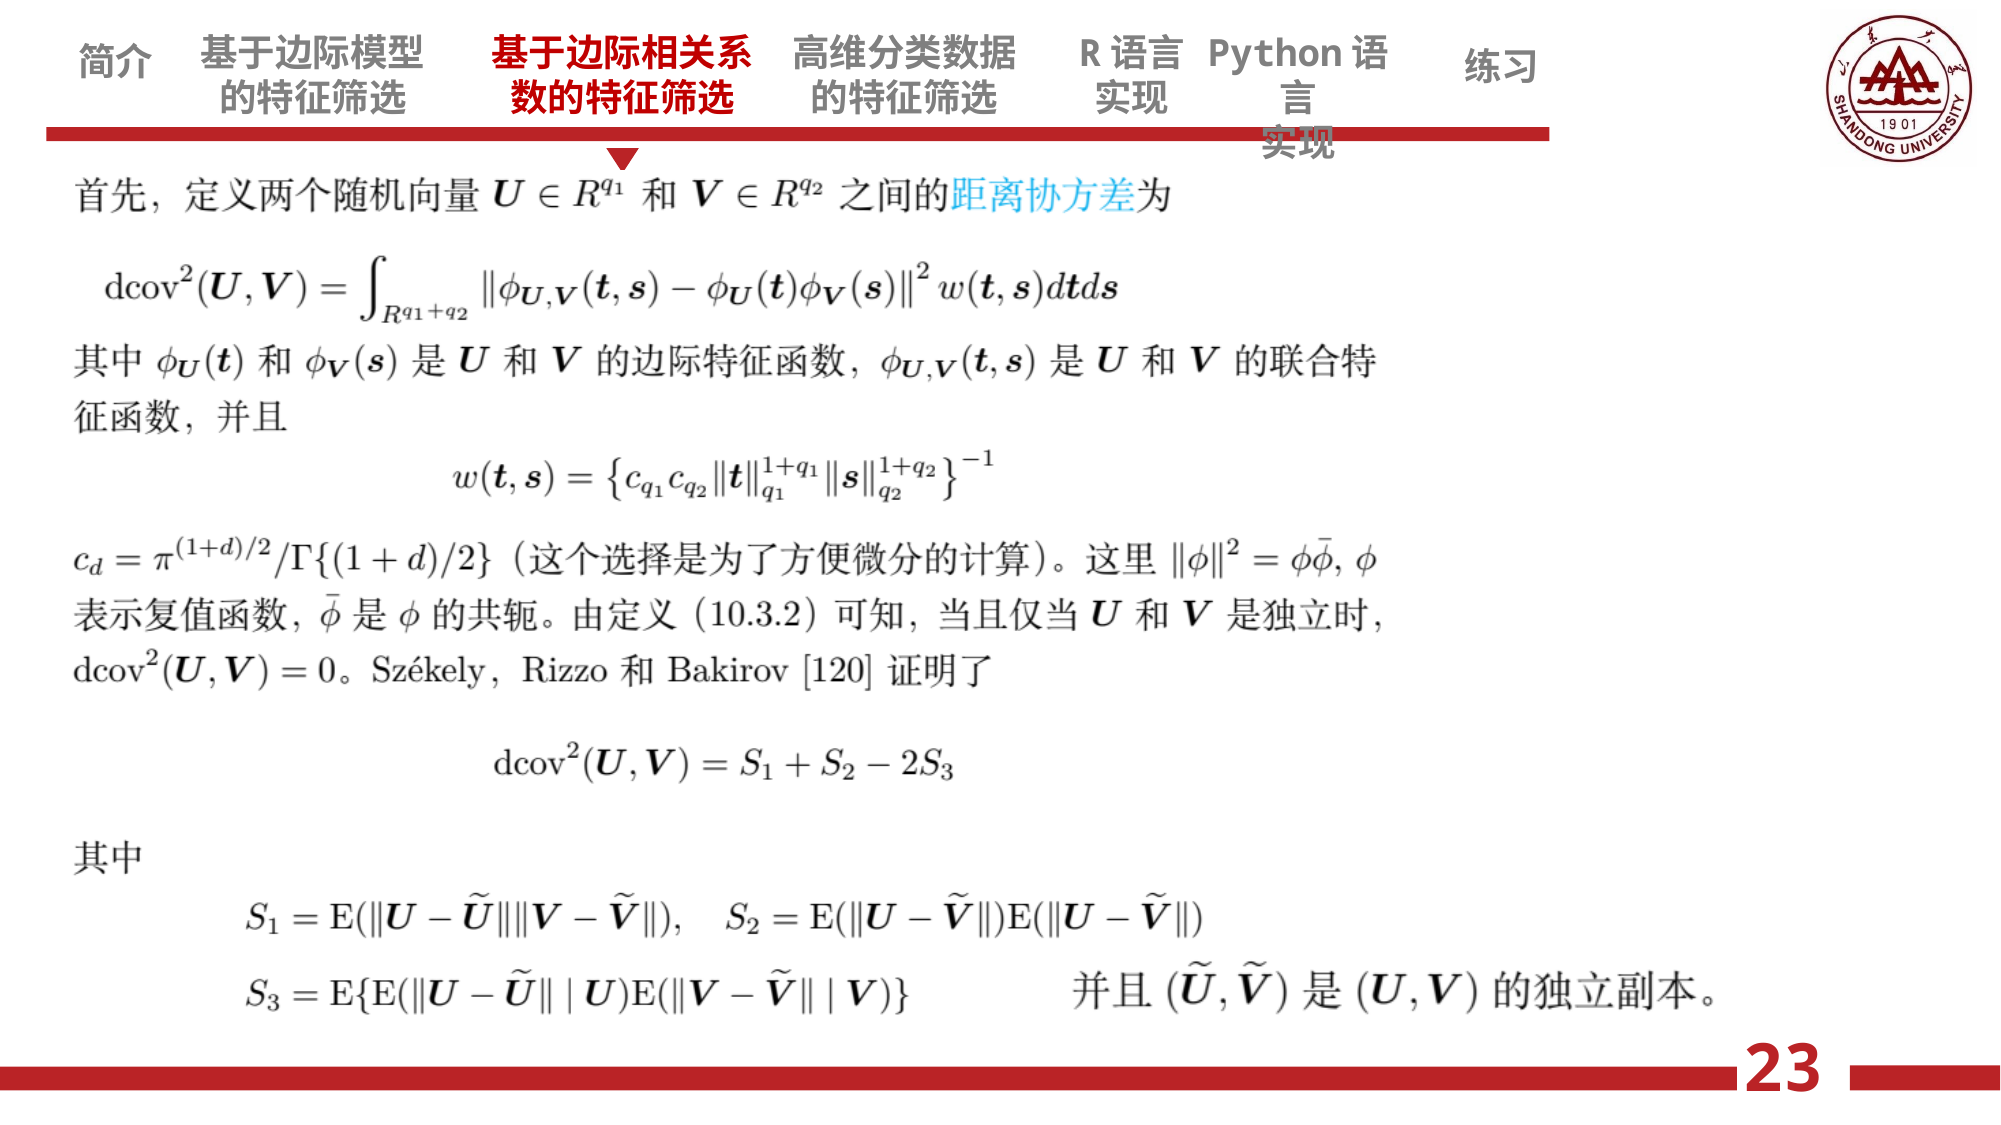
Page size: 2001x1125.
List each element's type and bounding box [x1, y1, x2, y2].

picture [65, 169, 1721, 1016]
picture [1820, 9, 1977, 167]
